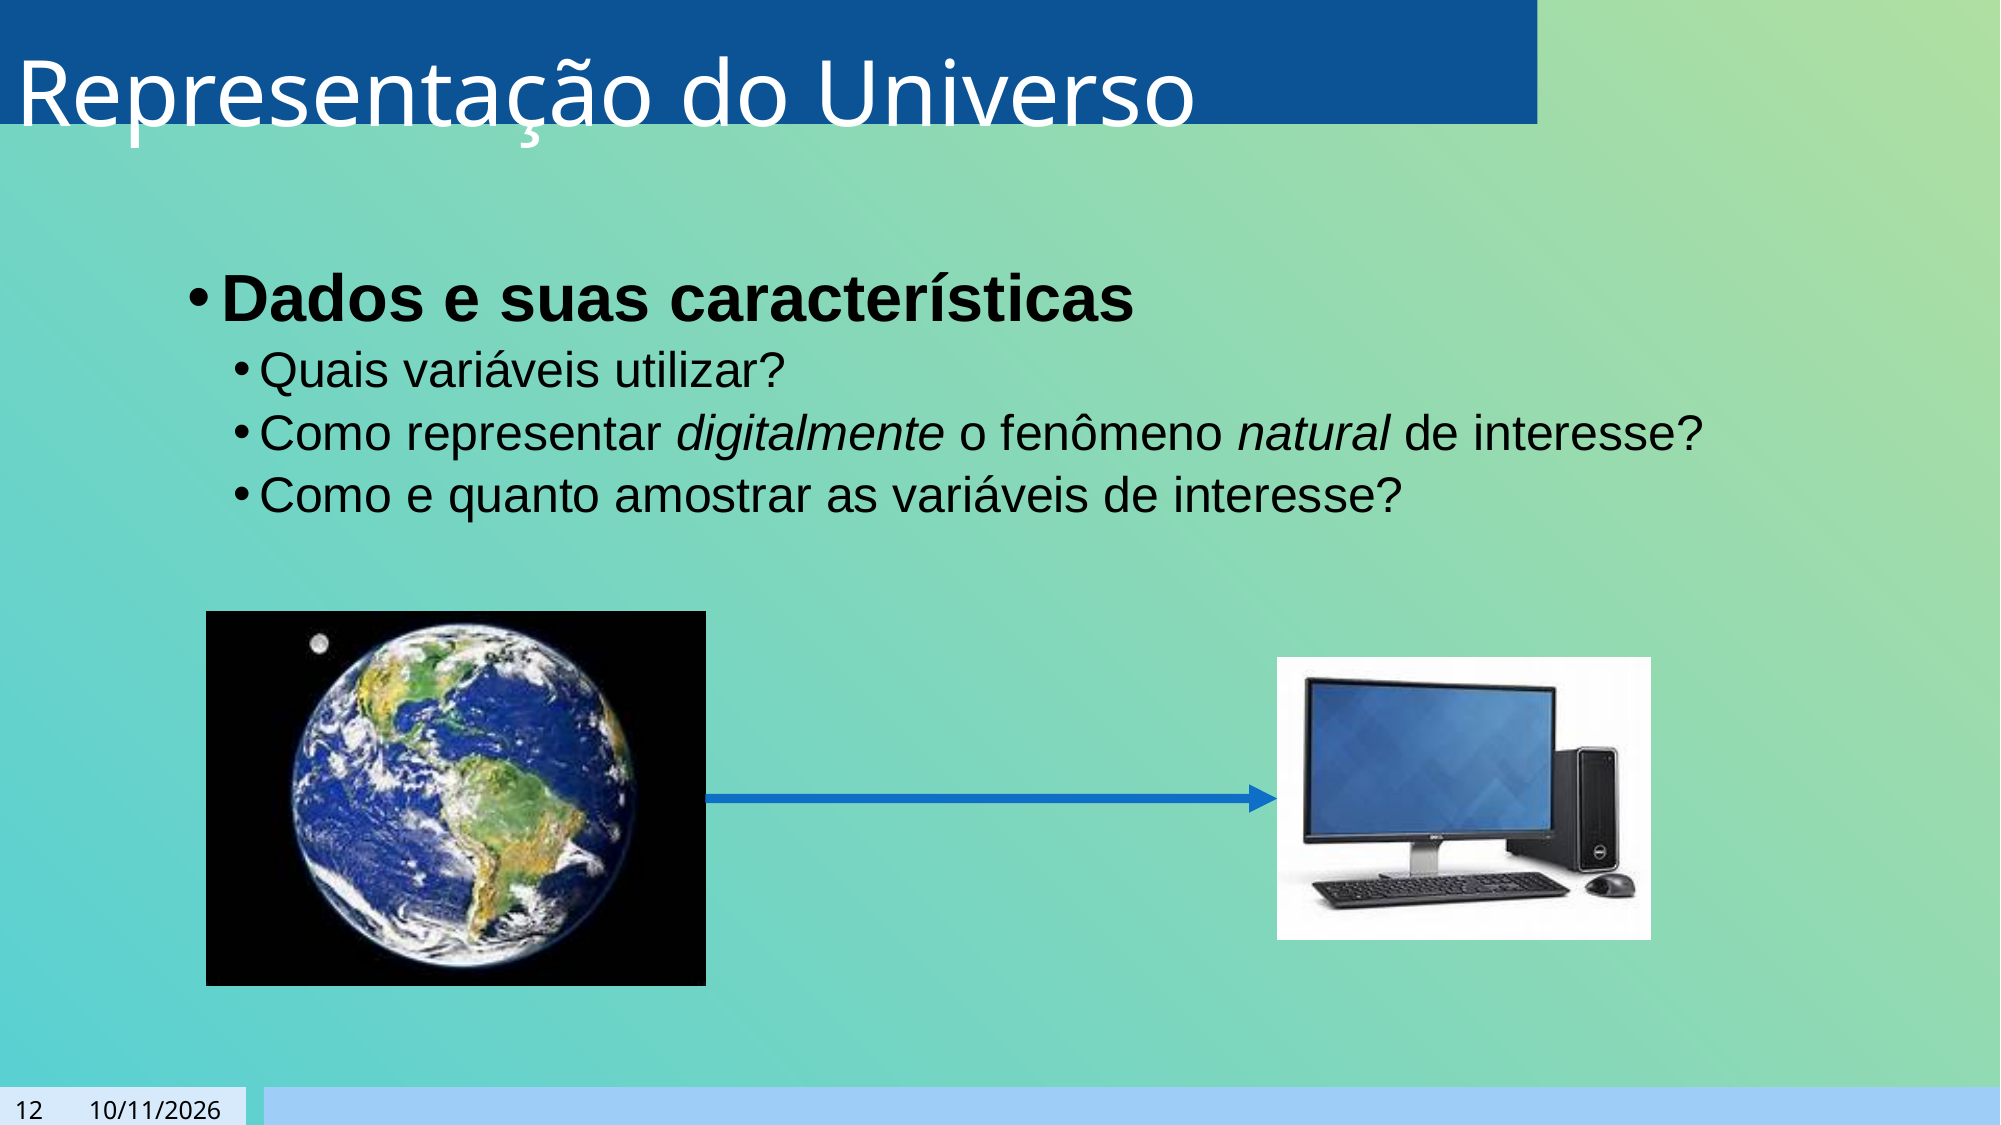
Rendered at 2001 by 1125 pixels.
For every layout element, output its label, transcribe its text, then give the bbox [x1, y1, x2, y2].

text_box Dados e suas características Quais variáveis utilizar? Como representar digitalmente o fenômeno natural de interesse? Como e quanto amostrar as variáveis de interesse? [172, 256, 1828, 993]
title Representação do Universo [0, 0, 1538, 124]
picture [206, 611, 706, 986]
picture [1277, 657, 1651, 940]
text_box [0, 1087, 239, 1125]
